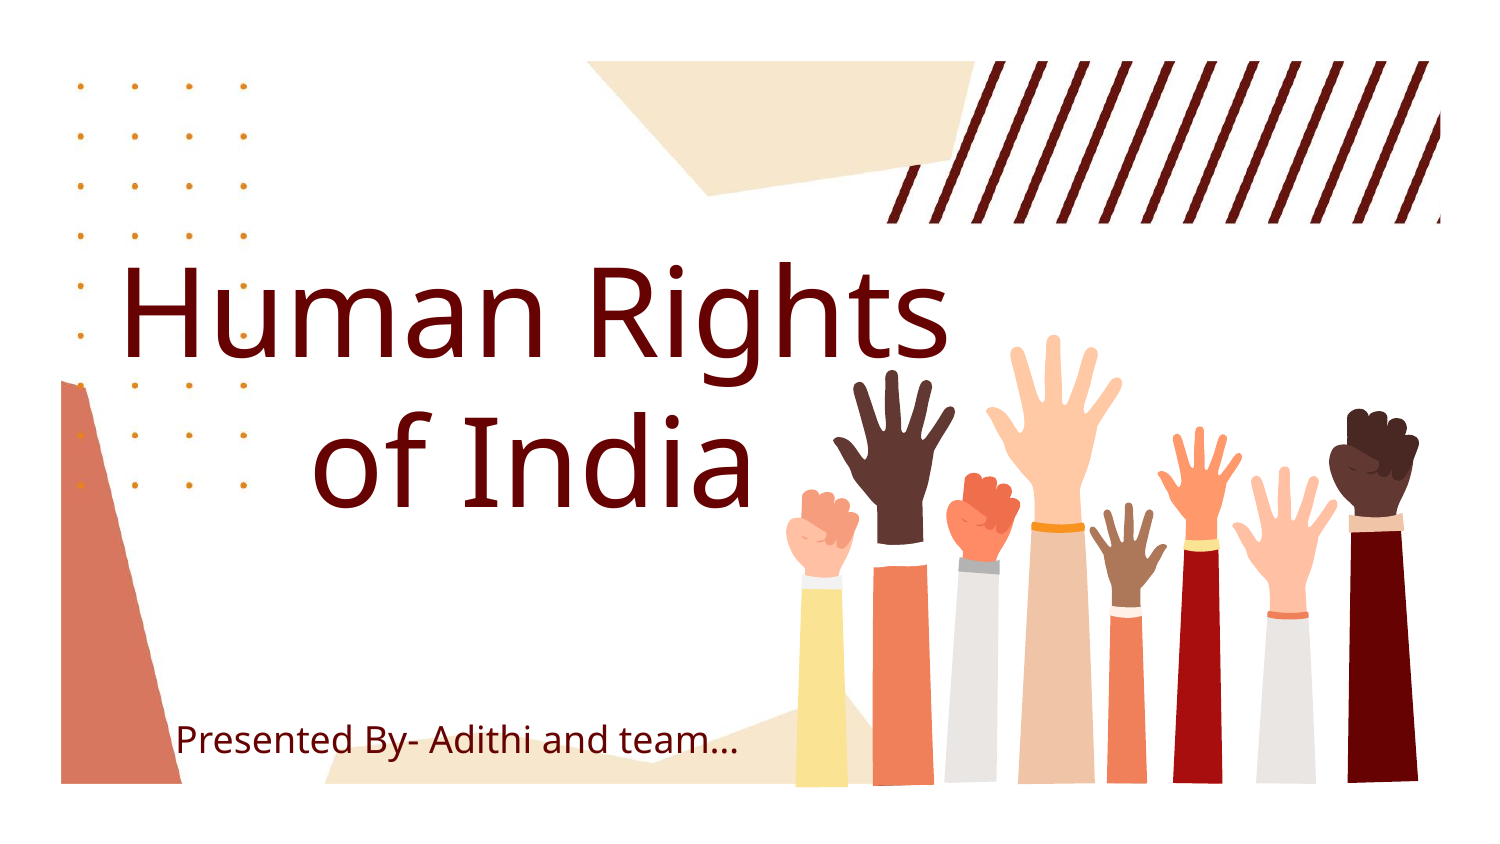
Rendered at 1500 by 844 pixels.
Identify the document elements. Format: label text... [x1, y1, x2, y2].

picture [62, 62, 1440, 783]
picture [62, 548, 784, 783]
title Human Rights of India [0, 210, 1069, 548]
subtitle Presented By- Adithi and team… [160, 701, 1006, 832]
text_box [784, 334, 1420, 788]
